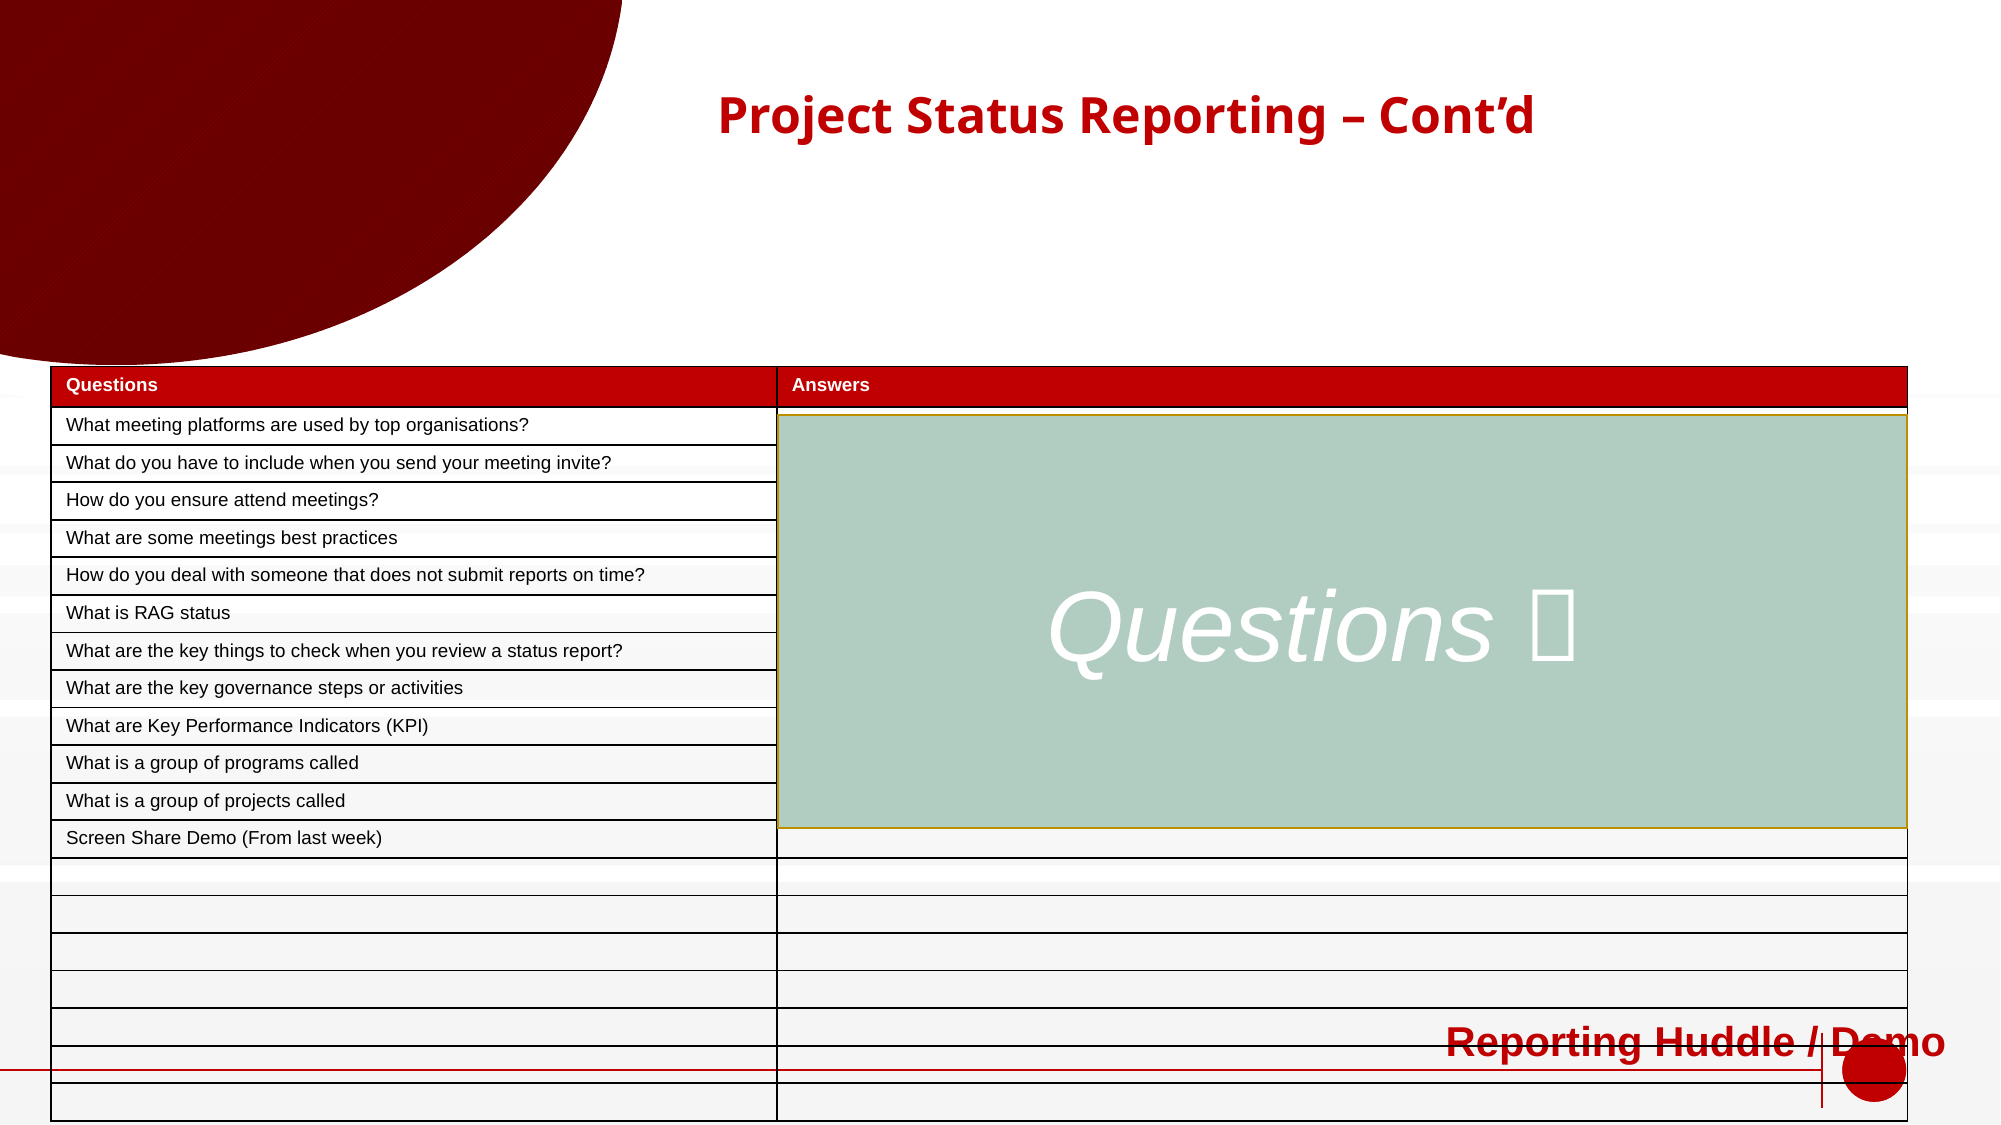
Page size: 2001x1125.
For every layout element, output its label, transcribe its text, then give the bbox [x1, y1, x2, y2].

table_cell [778, 859, 1907, 895]
table_cell What are Key Performance Indicators (KPI) [52, 708, 776, 744]
table_cell Skype, Zoom, Google Meets, Microsoft Teams, WebEx, Fuze [778, 408, 1907, 414]
table_cell What are the key governance steps or activities [52, 671, 776, 707]
table_cell [52, 1047, 776, 1082]
table_cell [778, 934, 1907, 970]
table_cell How do you ensure attend meetings? [52, 483, 776, 519]
table_cell [52, 896, 776, 932]
table_cell [52, 971, 776, 1007]
table_cell [778, 1047, 1907, 1082]
table_cell [778, 829, 1907, 857]
table_cell [778, 971, 1907, 1007]
table_cell What are the key things to check when you review a status report? [52, 633, 776, 669]
table_cell [778, 1009, 1907, 1045]
text_box Questions  [777, 414, 1908, 829]
table_cell What is RAG status [52, 596, 776, 632]
table_cell What is a group of programs called [52, 746, 776, 782]
table_cell What are some meetings best practices [52, 521, 776, 556]
title Project Status Reporting – Cont’d [702, 66, 1799, 152]
table_cell [52, 1084, 776, 1120]
table_cell Screen Share Demo (From last week) [52, 821, 776, 857]
table_cell [778, 896, 1907, 932]
table_cell What do you have to include when you send your meeting invite? [52, 446, 776, 481]
table_cell [778, 1084, 1907, 1120]
table_cell [52, 934, 776, 970]
table_cell [52, 1009, 776, 1045]
table_cell [52, 859, 776, 895]
table_cell What meeting platforms are used by top organisations? [52, 408, 776, 444]
table_cell How do you deal with someone that does not submit reports on time? [52, 558, 776, 594]
table_cell What is a group of projects called [52, 784, 776, 819]
text_box Reporting Huddle / Demo [1908, 1007, 1962, 1072]
table_header Answers [778, 367, 1907, 406]
table_header Questions [52, 367, 776, 406]
